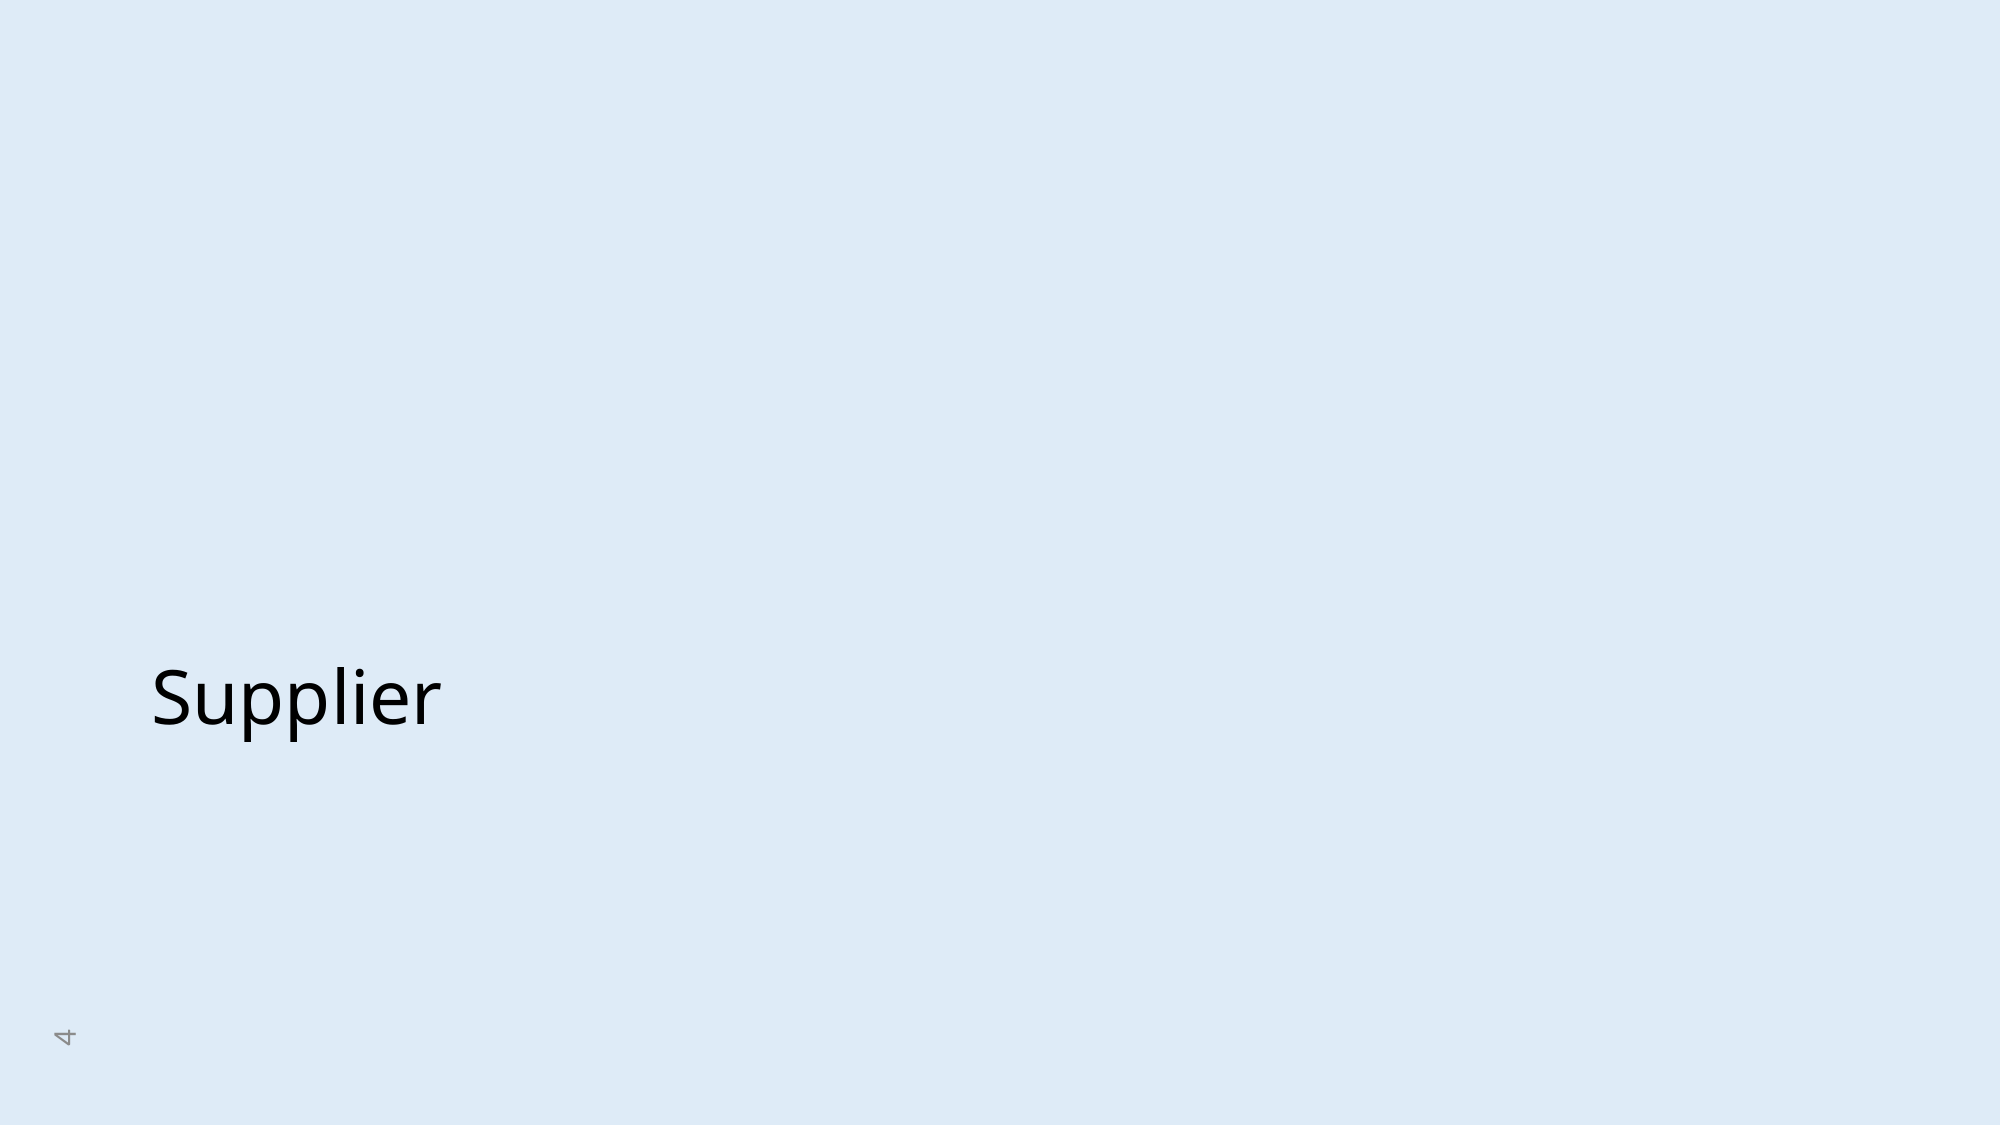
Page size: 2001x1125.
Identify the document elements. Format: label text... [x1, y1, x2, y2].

slide_number 4 [32, 969, 93, 1108]
title Supplier [136, 280, 1862, 749]
